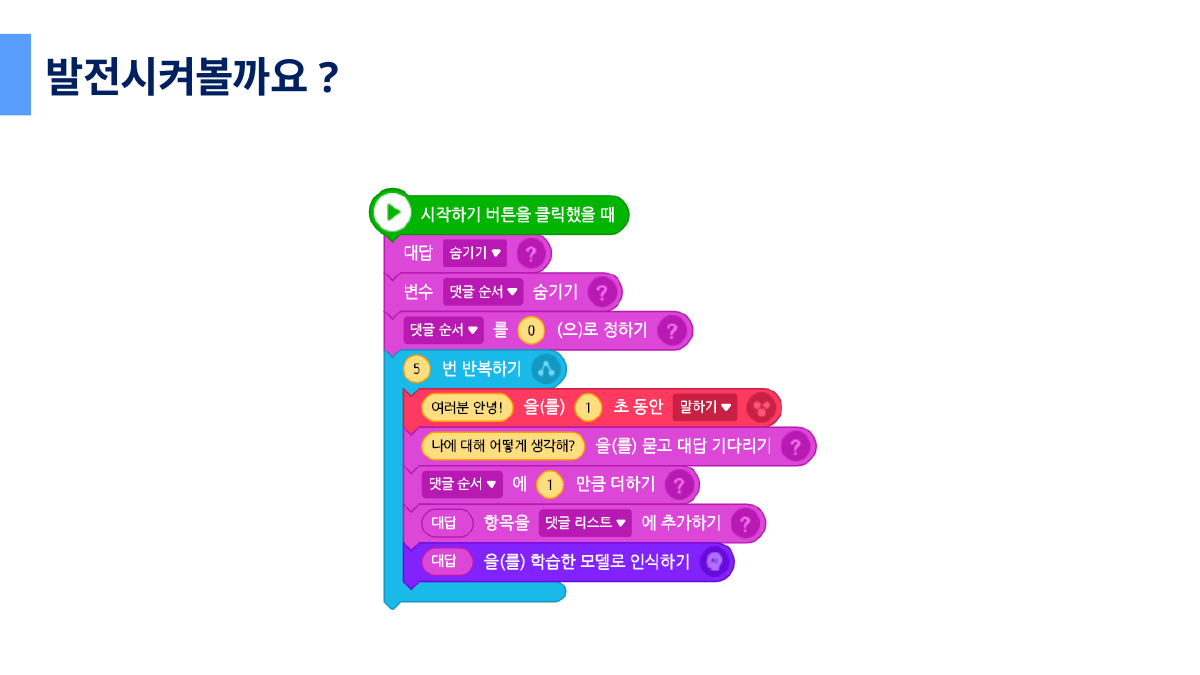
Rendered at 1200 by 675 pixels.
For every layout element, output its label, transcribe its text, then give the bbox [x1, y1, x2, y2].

text_box 발전시켜볼까요? [32, 43, 712, 109]
text_box [0, 33, 32, 116]
picture [367, 184, 832, 610]
